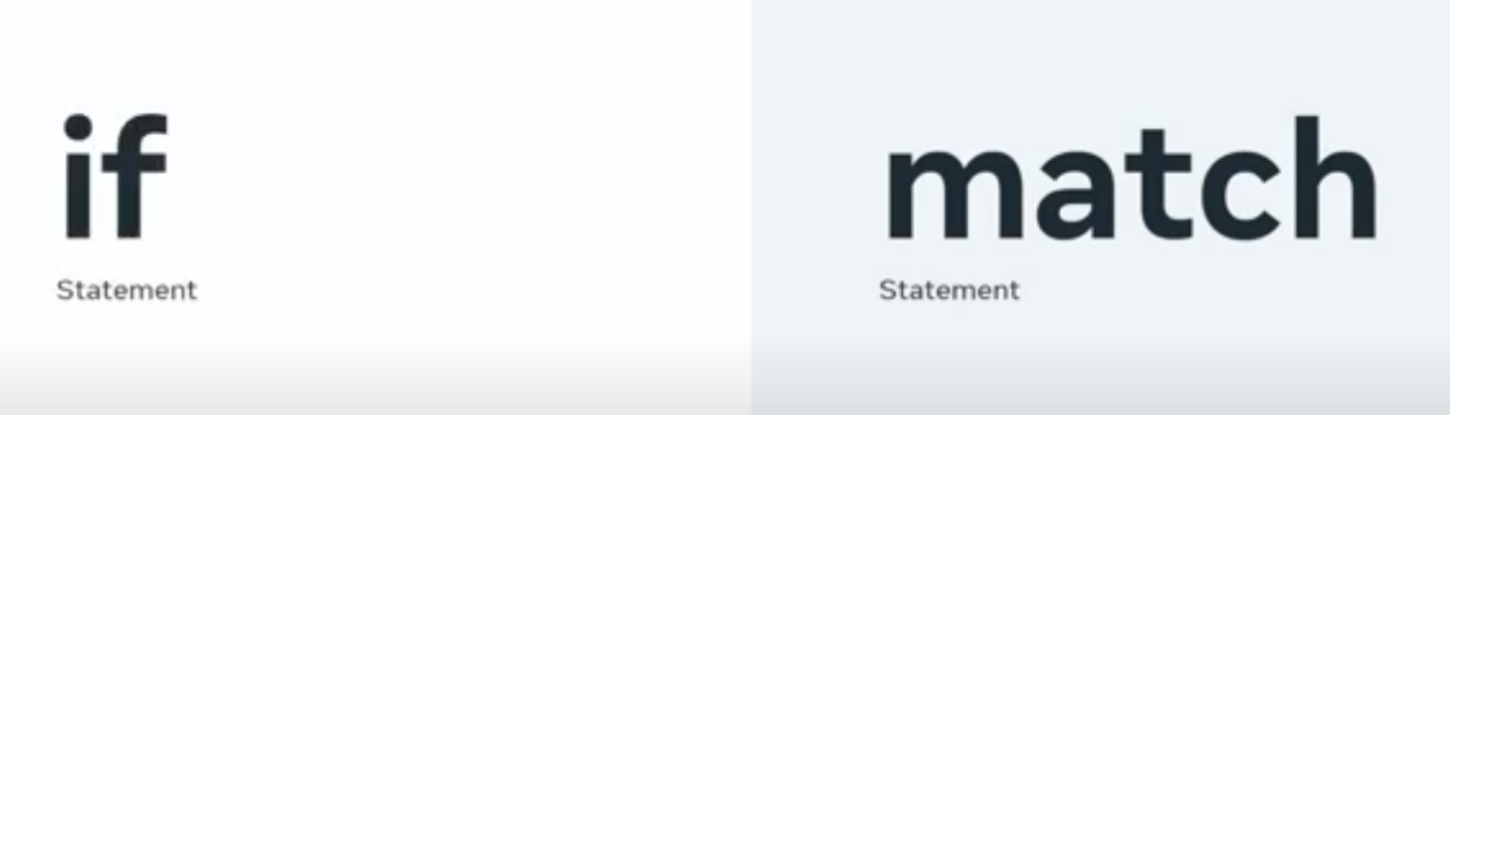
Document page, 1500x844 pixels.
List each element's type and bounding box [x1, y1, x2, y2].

picture [0, 0, 1451, 416]
